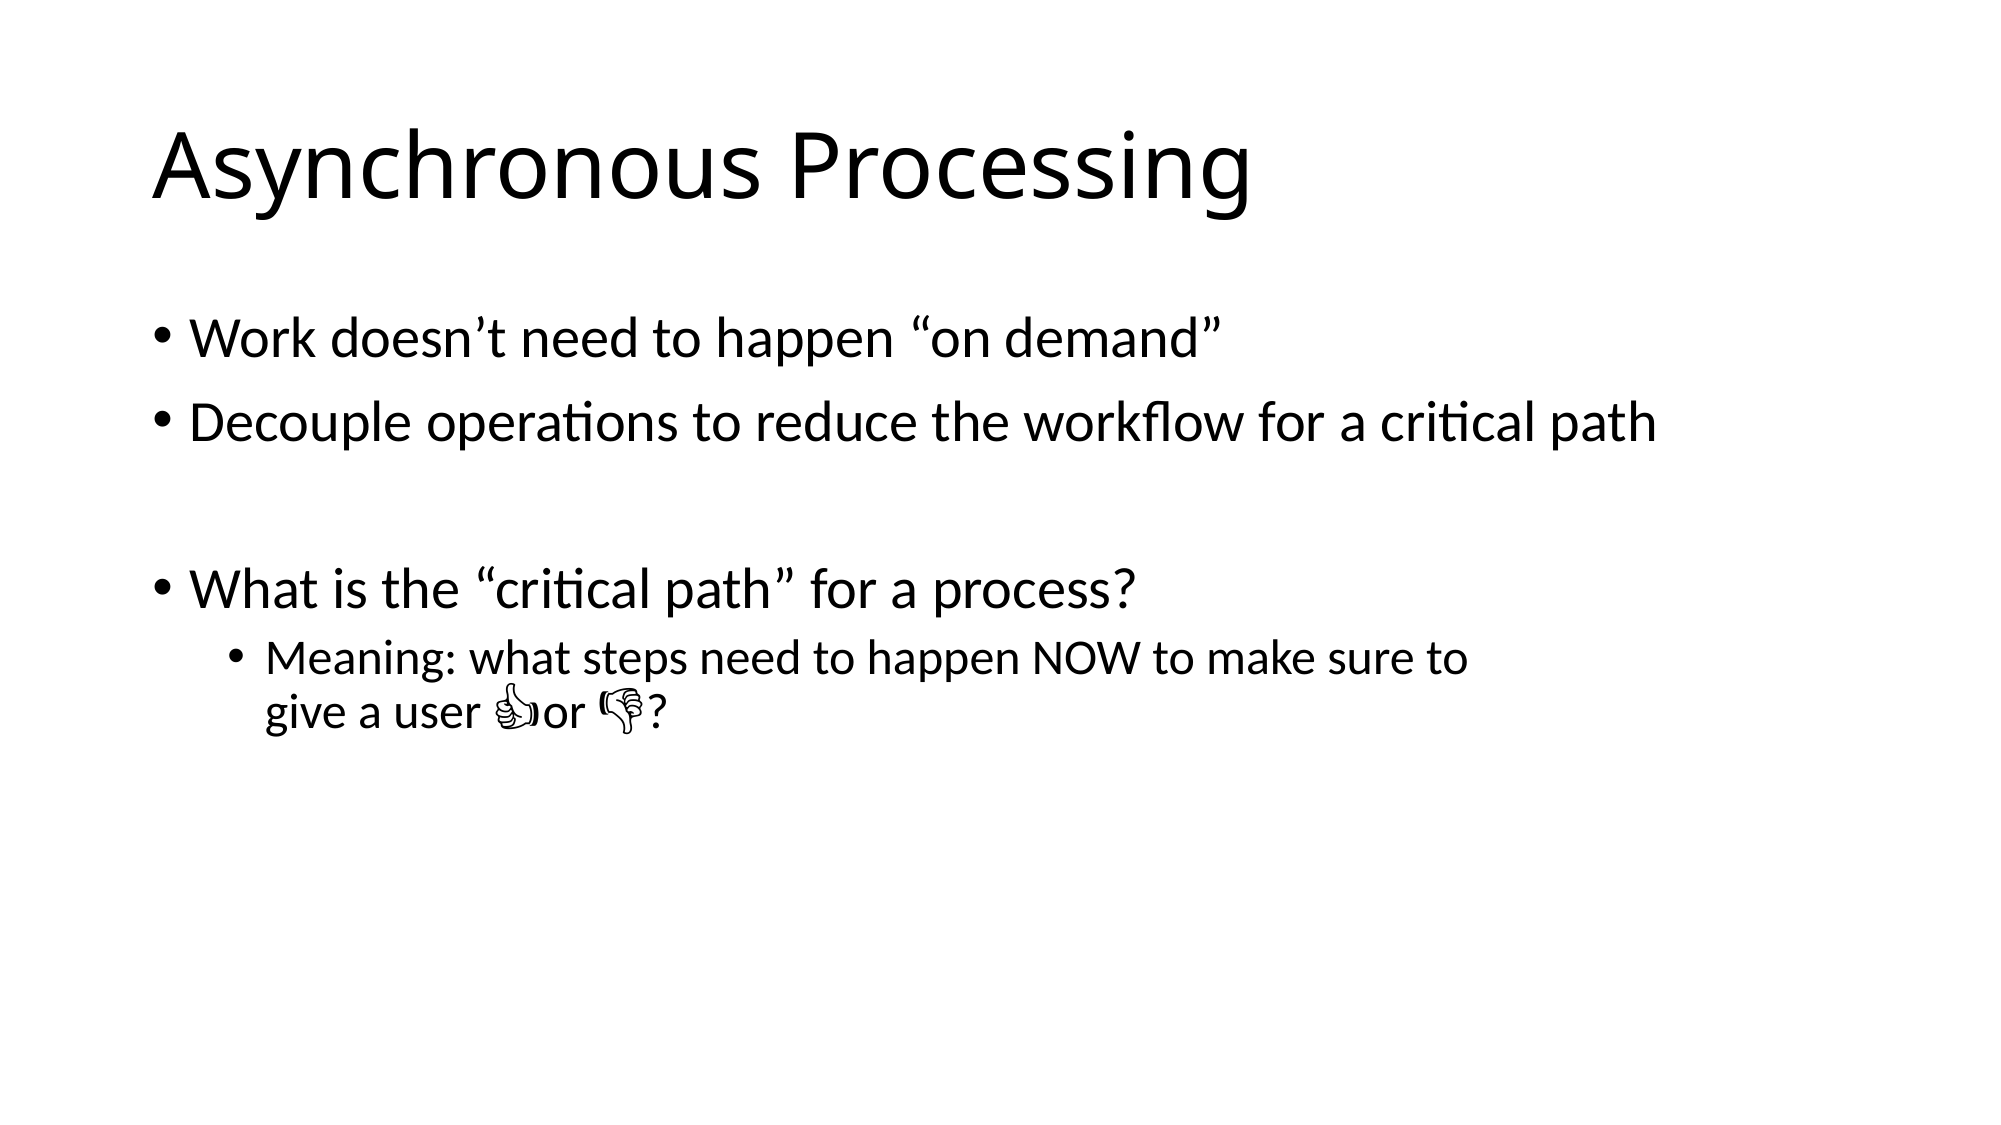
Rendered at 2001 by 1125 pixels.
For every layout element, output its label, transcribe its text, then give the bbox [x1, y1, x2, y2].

title Asynchronous Processing [137, 59, 1863, 278]
list Work doesn’t need to happen “on demand” Decouple operations to reduce the workflow for a critical path What is the “critical path” for a process? Meaning: what steps need to happen NOW to make sure to give a user 👍or 👎? [137, 299, 1863, 1014]
